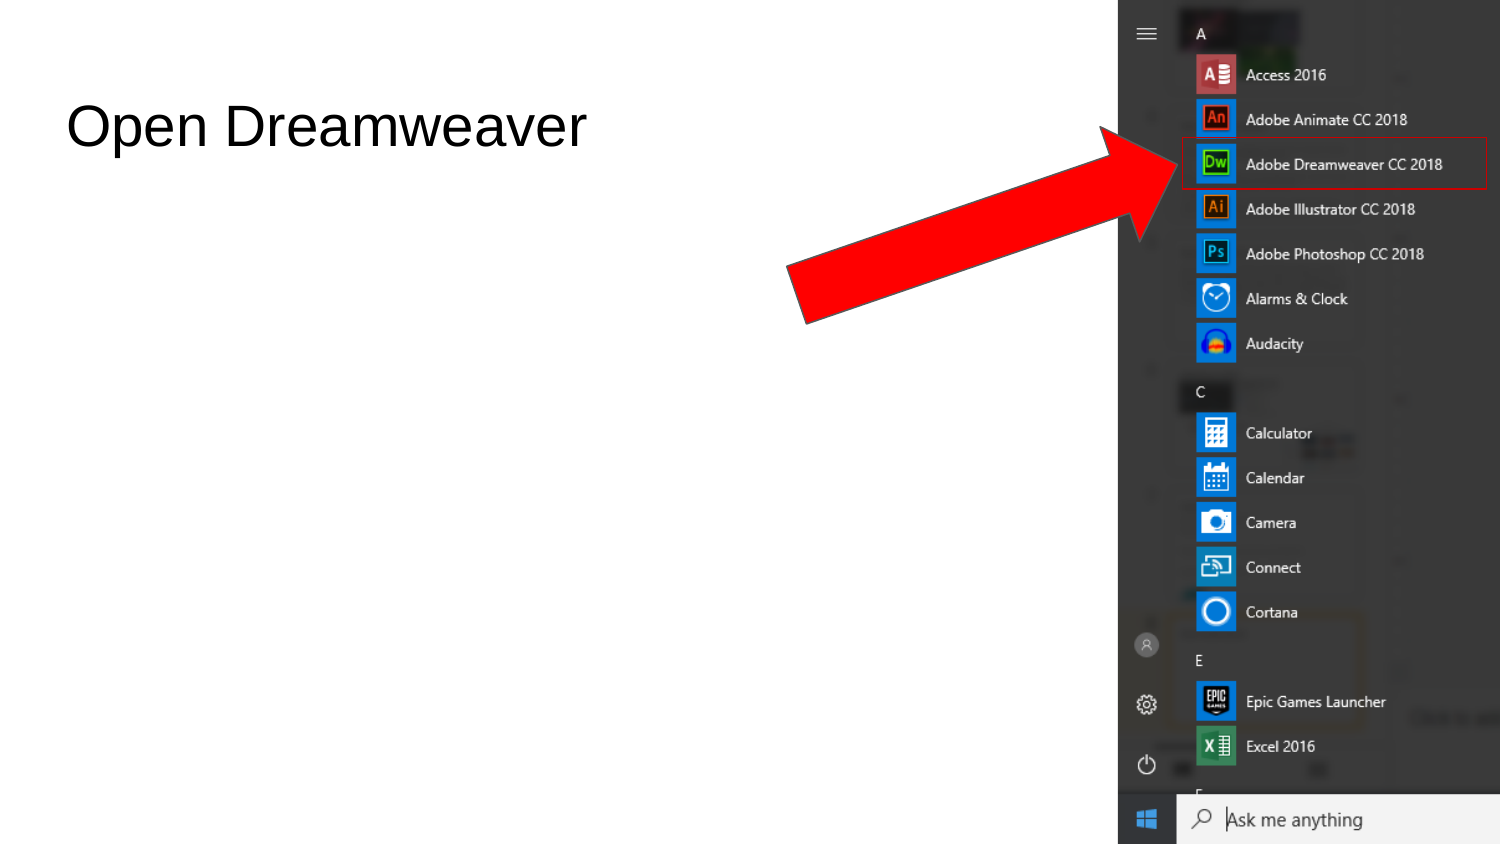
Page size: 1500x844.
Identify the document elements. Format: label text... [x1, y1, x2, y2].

text_box [786, 126, 1112, 324]
title Open Dreamweaver [51, 72, 1112, 167]
picture [1117, 0, 1500, 844]
